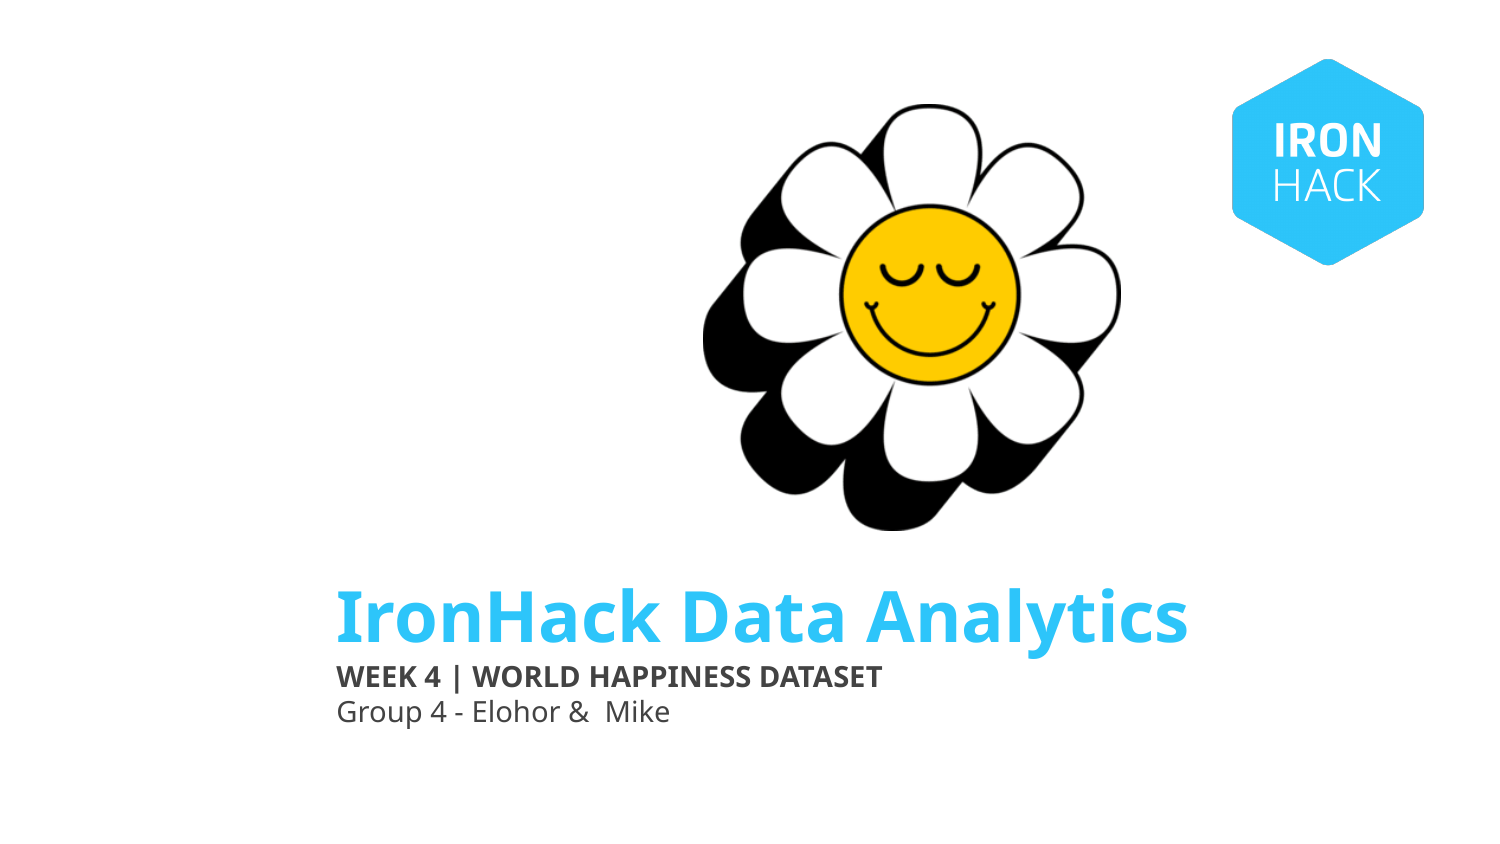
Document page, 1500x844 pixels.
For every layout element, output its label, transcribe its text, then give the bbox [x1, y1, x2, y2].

picture [1191, 25, 1465, 299]
text_box IronHack Data Analytics [321, 556, 1500, 651]
picture [703, 103, 1121, 531]
text_box WEEK 4 | WORLD HAPPINESS DATASET Group 4 - Elohor & Mike [321, 661, 1500, 726]
